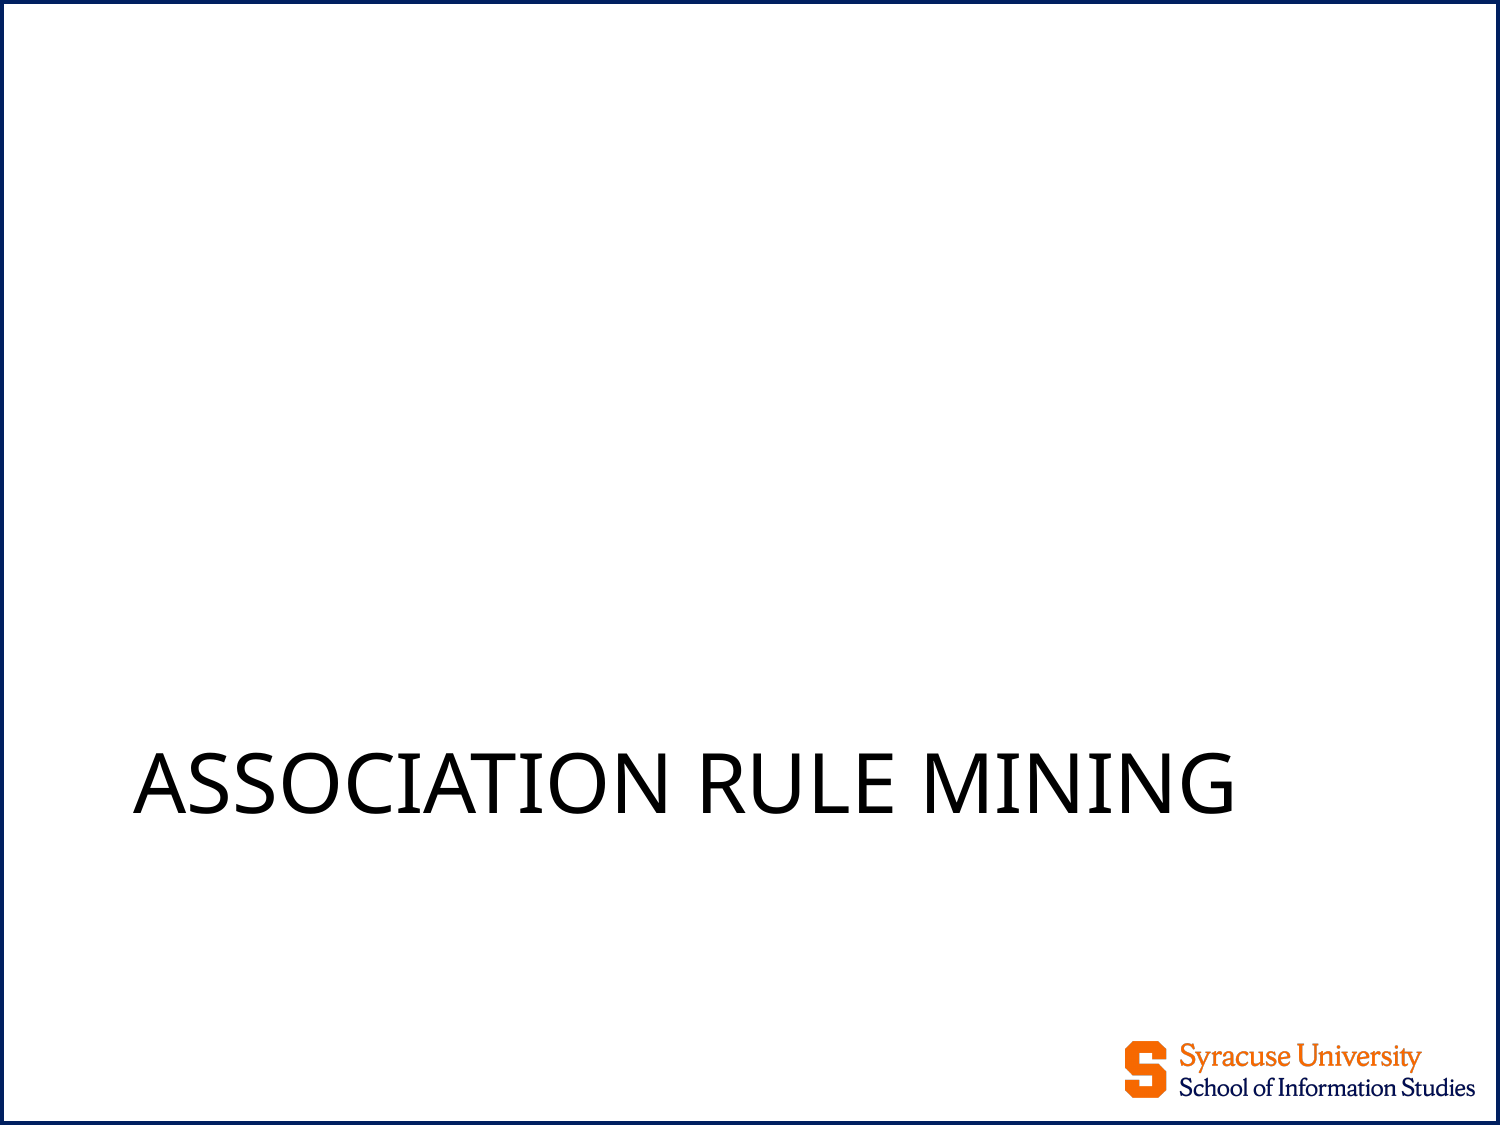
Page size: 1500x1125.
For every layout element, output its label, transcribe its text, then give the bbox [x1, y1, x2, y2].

picture [1125, 1041, 1475, 1098]
title Association Rule Mining [118, 722, 1394, 947]
